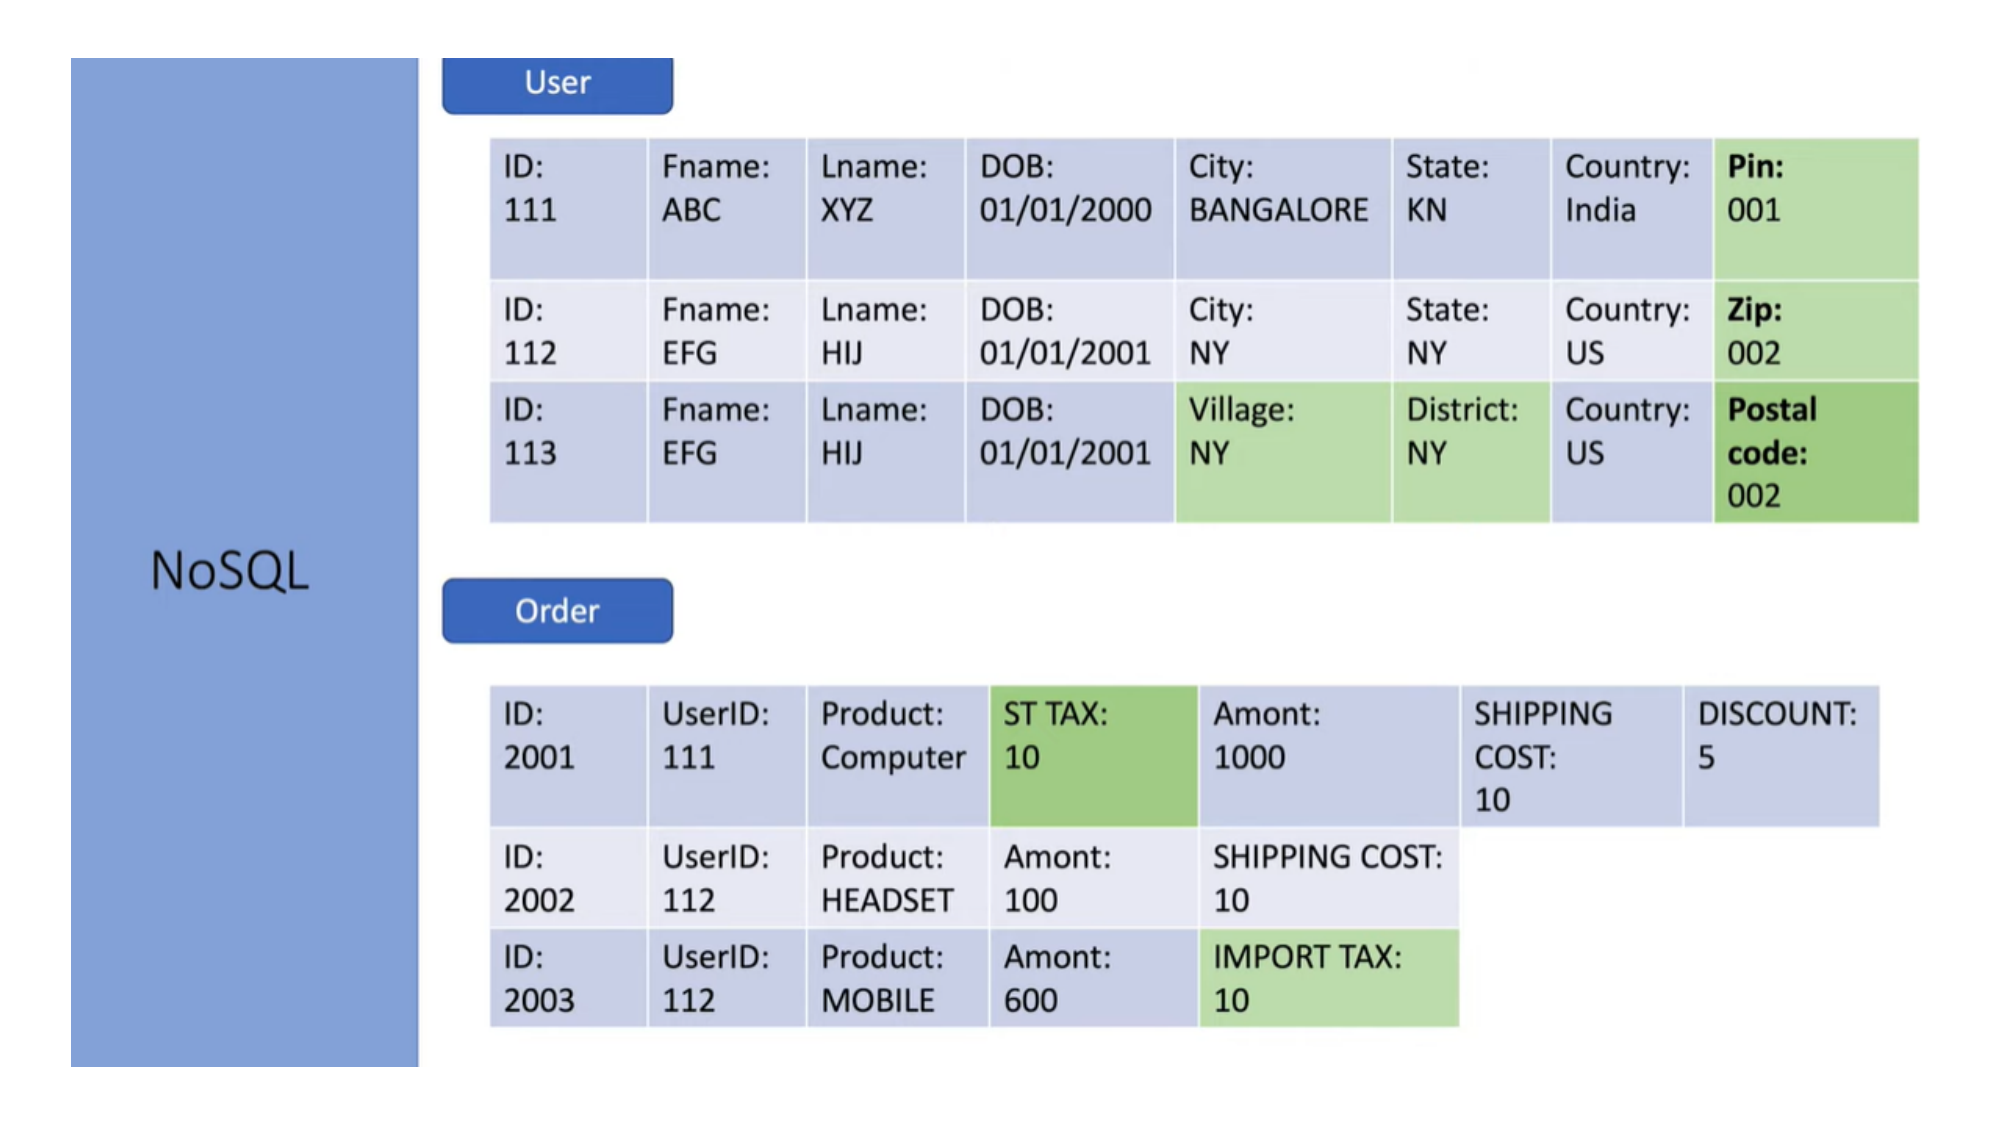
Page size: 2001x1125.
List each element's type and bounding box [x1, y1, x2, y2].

picture [71, 58, 1929, 1067]
